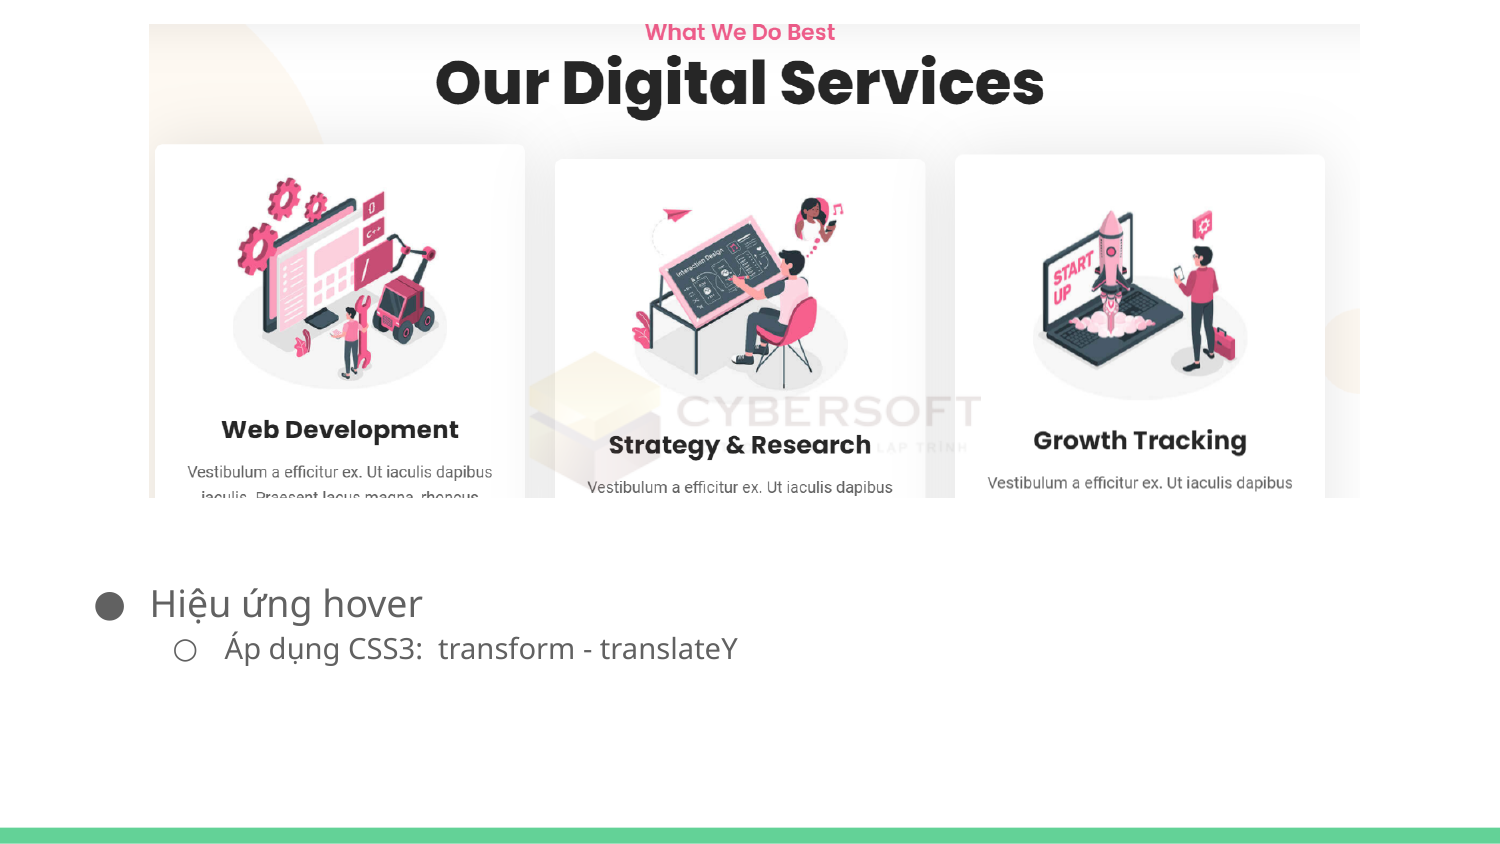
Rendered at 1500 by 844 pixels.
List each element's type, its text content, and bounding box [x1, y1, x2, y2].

list Hiệu ứng hover Áp dụng CSS3: transform - translateY [59, 558, 1458, 784]
picture [149, 24, 1360, 498]
